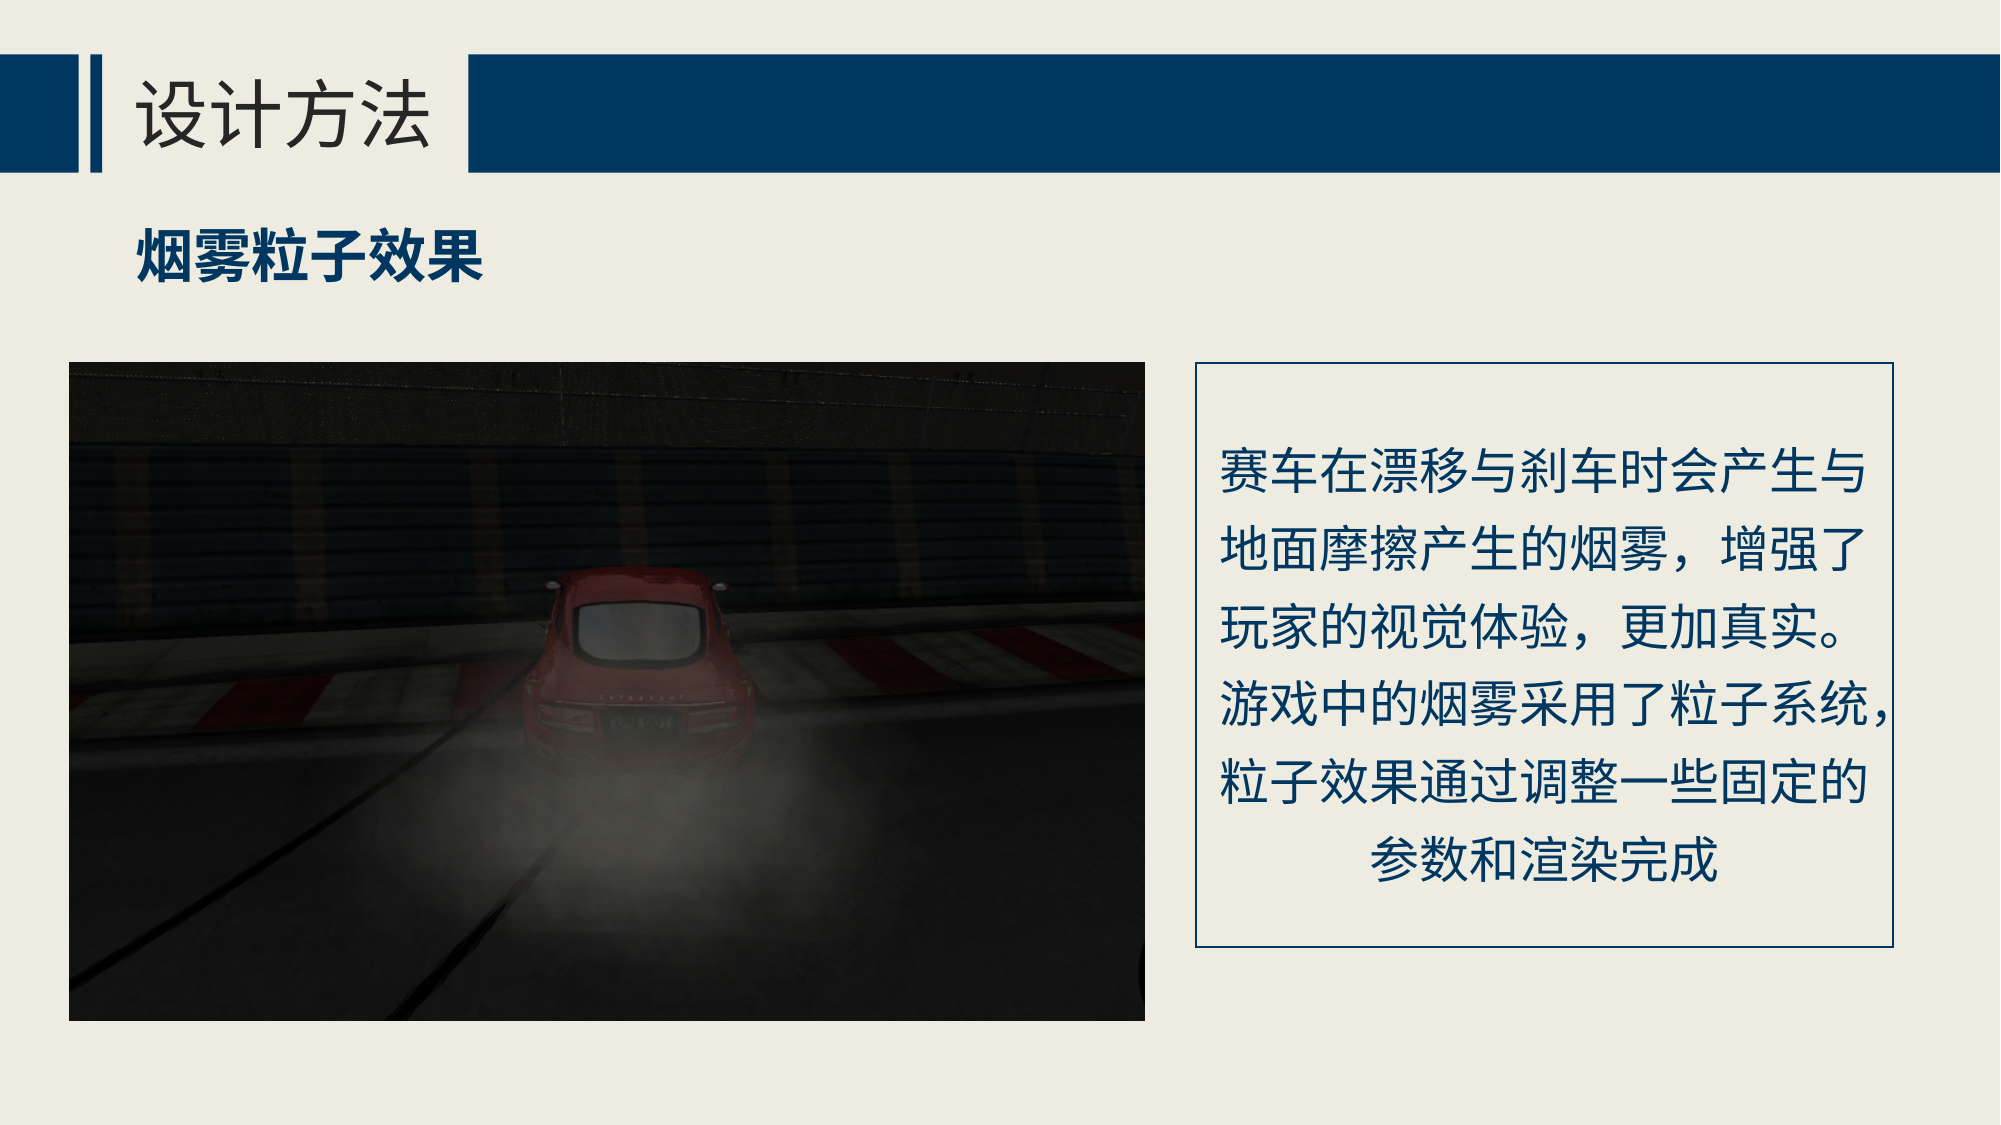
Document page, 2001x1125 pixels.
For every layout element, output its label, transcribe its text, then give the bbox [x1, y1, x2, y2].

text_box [0, 54, 2000, 173]
picture [69, 362, 1145, 1021]
text_box 赛车在漂移与刹车时会产生与地面摩擦产生的烟雾，增强了玩家的视觉体验，更加真实。游戏中的烟雾采用了粒子系统，粒子效果通过调整一些固定的参数和渲染完成 [1196, 363, 1894, 947]
text_box 烟雾粒子效果 [0, 211, 728, 297]
